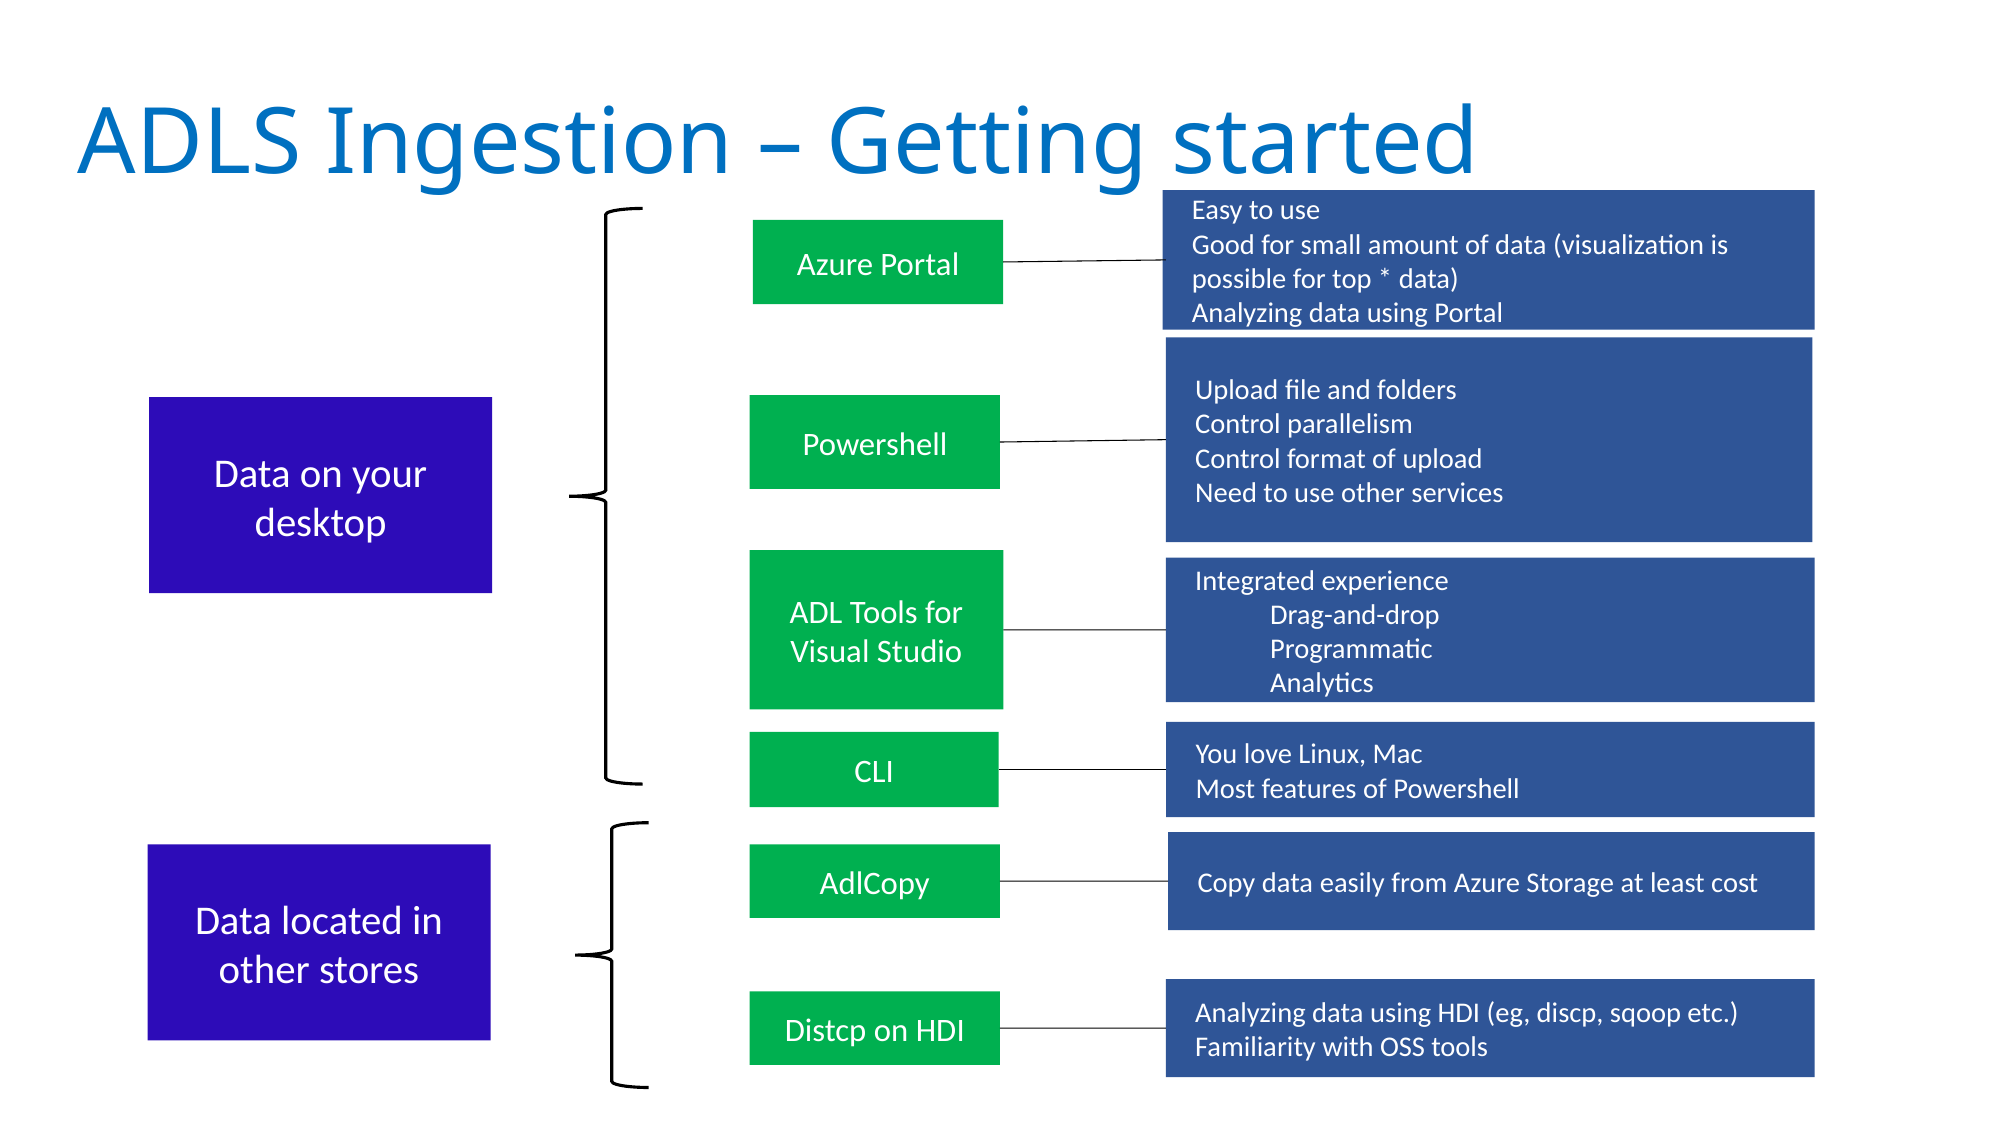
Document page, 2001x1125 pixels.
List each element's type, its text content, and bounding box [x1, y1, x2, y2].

text_box CLI [749, 731, 1000, 808]
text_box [999, 439, 1166, 443]
text_box Data located in other stores [146, 843, 492, 1041]
text_box Easy to use Good for small amount of data (visualization is possible for top * data) Analyzing data using Portal [1161, 189, 1816, 331]
title ADLS Ingestion – Getting started [62, 35, 1788, 254]
text_box ADL Tools for Visual Studio [749, 549, 1004, 710]
text_box Copy data easily from Azure Storage at least cost [1167, 831, 1816, 931]
text_box Azure Portal [752, 219, 1004, 305]
text_box Data on your desktop [148, 396, 493, 594]
text_box AdlCopy [749, 843, 1001, 919]
text_box Integrated experience Drag-and-drop Programmatic Analytics [1165, 557, 1816, 703]
text_box [575, 822, 649, 1089]
text_box Analyzing data using HDI (eg, discp, sqoop etc.) Familiarity with OSS tools [1165, 978, 1816, 1078]
text_box You love Linux, Mac Most features of Powershell [1165, 721, 1816, 818]
text_box [569, 207, 643, 785]
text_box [1003, 259, 1166, 263]
text_box Upload file and folders Control parallelism Control format of upload Need to use other services [1165, 336, 1813, 543]
text_box Distcp on HDI [749, 990, 1001, 1066]
text_box Powershell [749, 394, 1001, 490]
